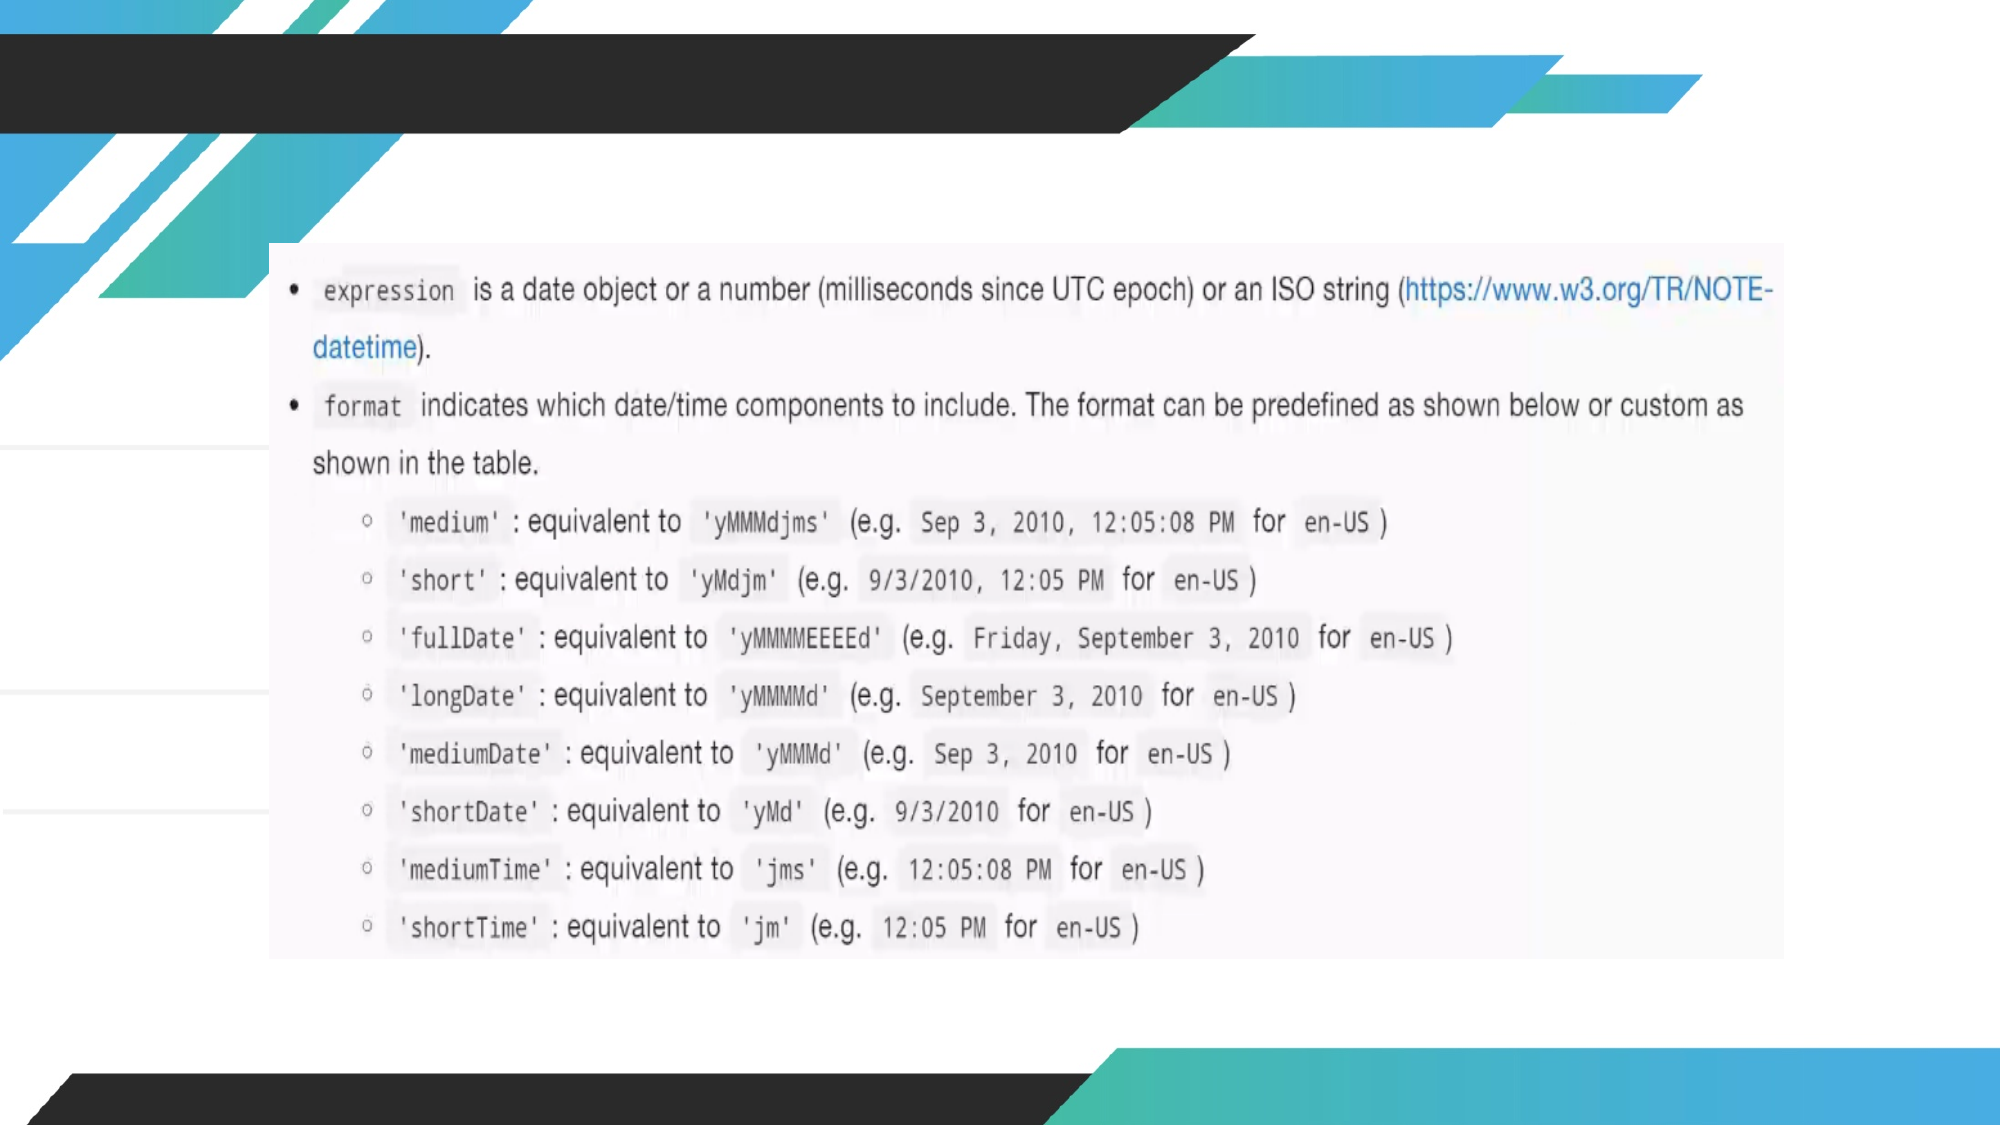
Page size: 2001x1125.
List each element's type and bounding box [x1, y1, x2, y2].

list [269, 242, 1784, 959]
picture [0, 0, 2000, 1125]
